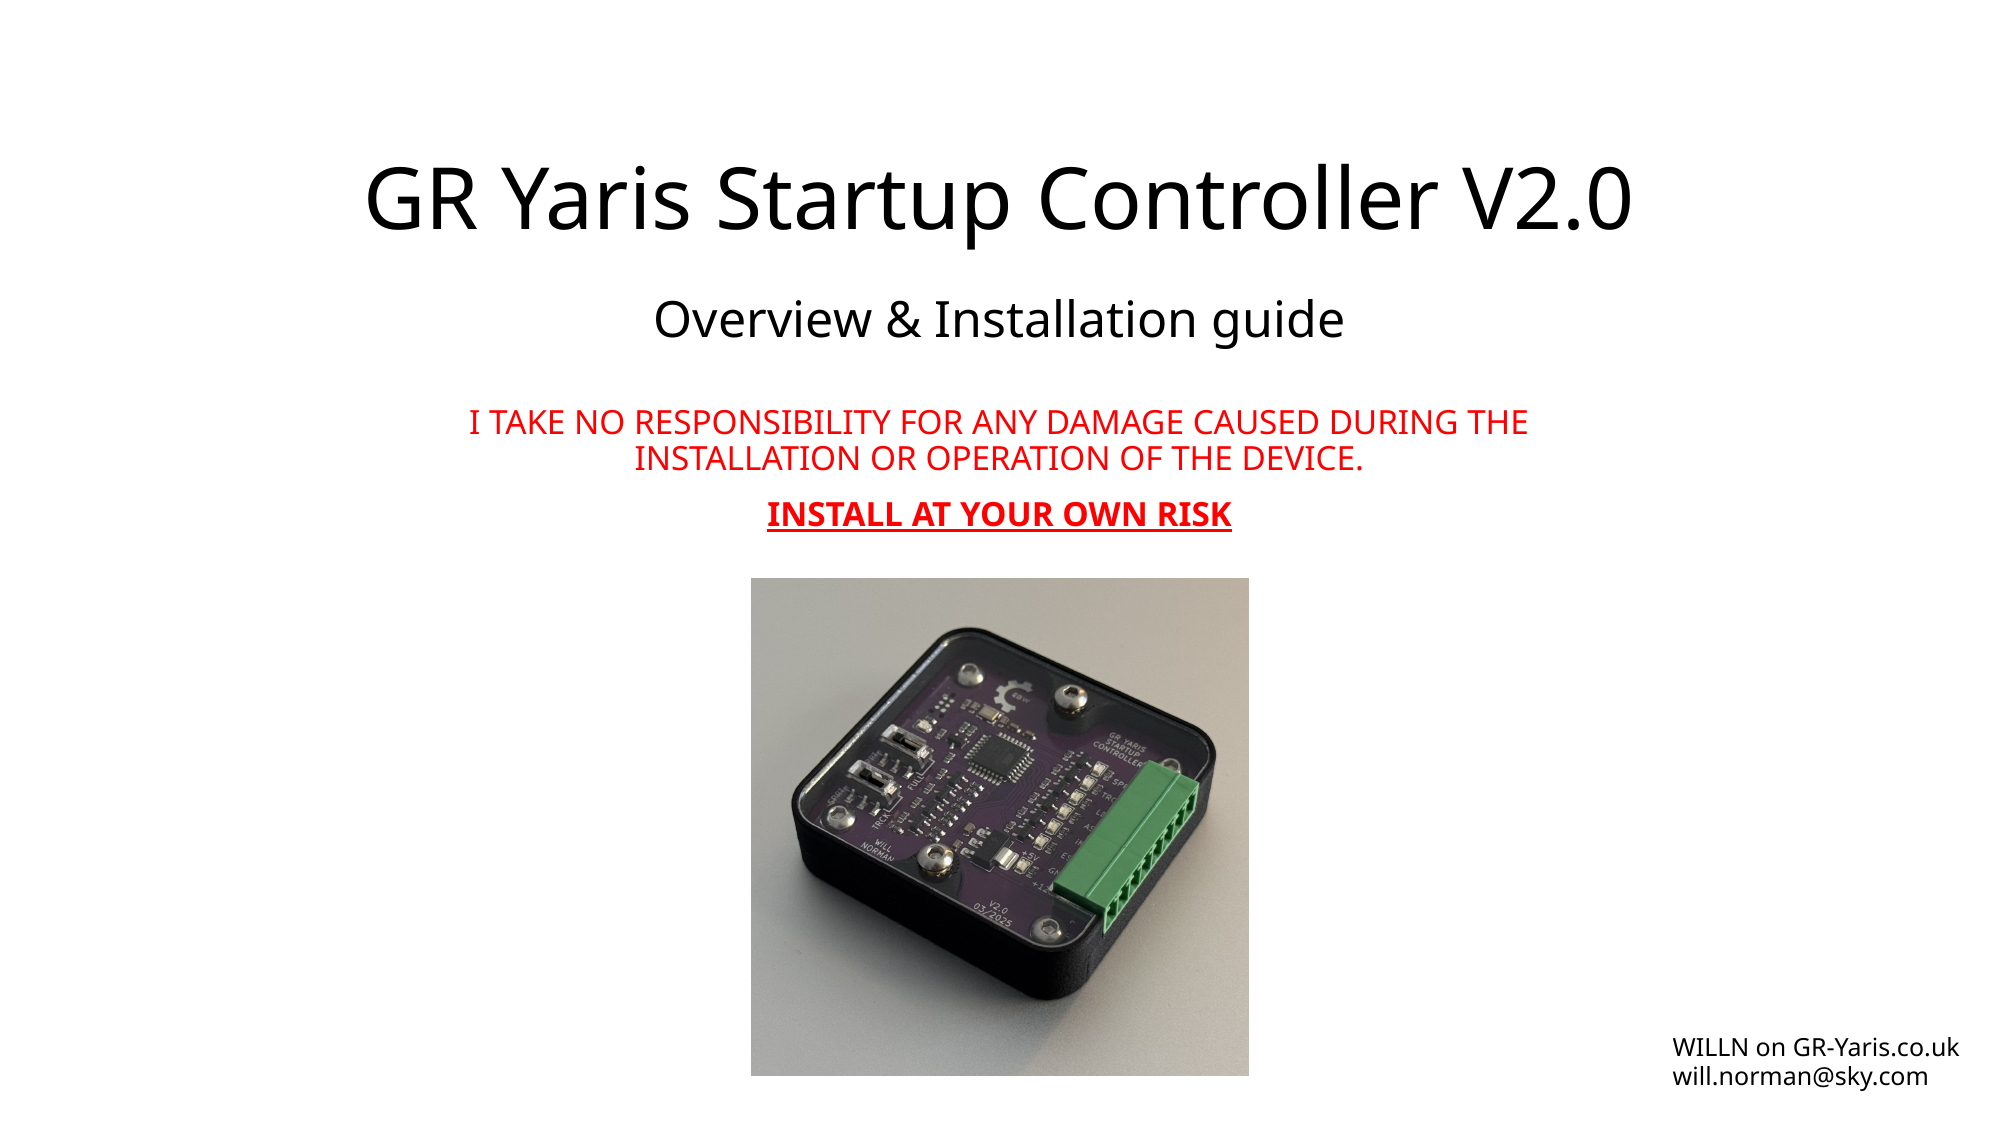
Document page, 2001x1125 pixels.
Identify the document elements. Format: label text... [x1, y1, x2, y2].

title GR Yaris Startup Controller V2.0 [249, 112, 1750, 291]
text_box I TAKE NO RESPONSIBILITY FOR ANY DAMAGE CAUSED DURING THE INSTALLATION OR OPERATION OF THE DEVICE. INSTALL AT YOUR OWN RISK [423, 398, 1577, 563]
text_box WILLN on GR-Yaris.co.uk will.norman@sky.com [1657, 1023, 2000, 1099]
picture [750, 577, 1250, 1077]
subtitle Overview & Installation guide [423, 267, 1577, 376]
